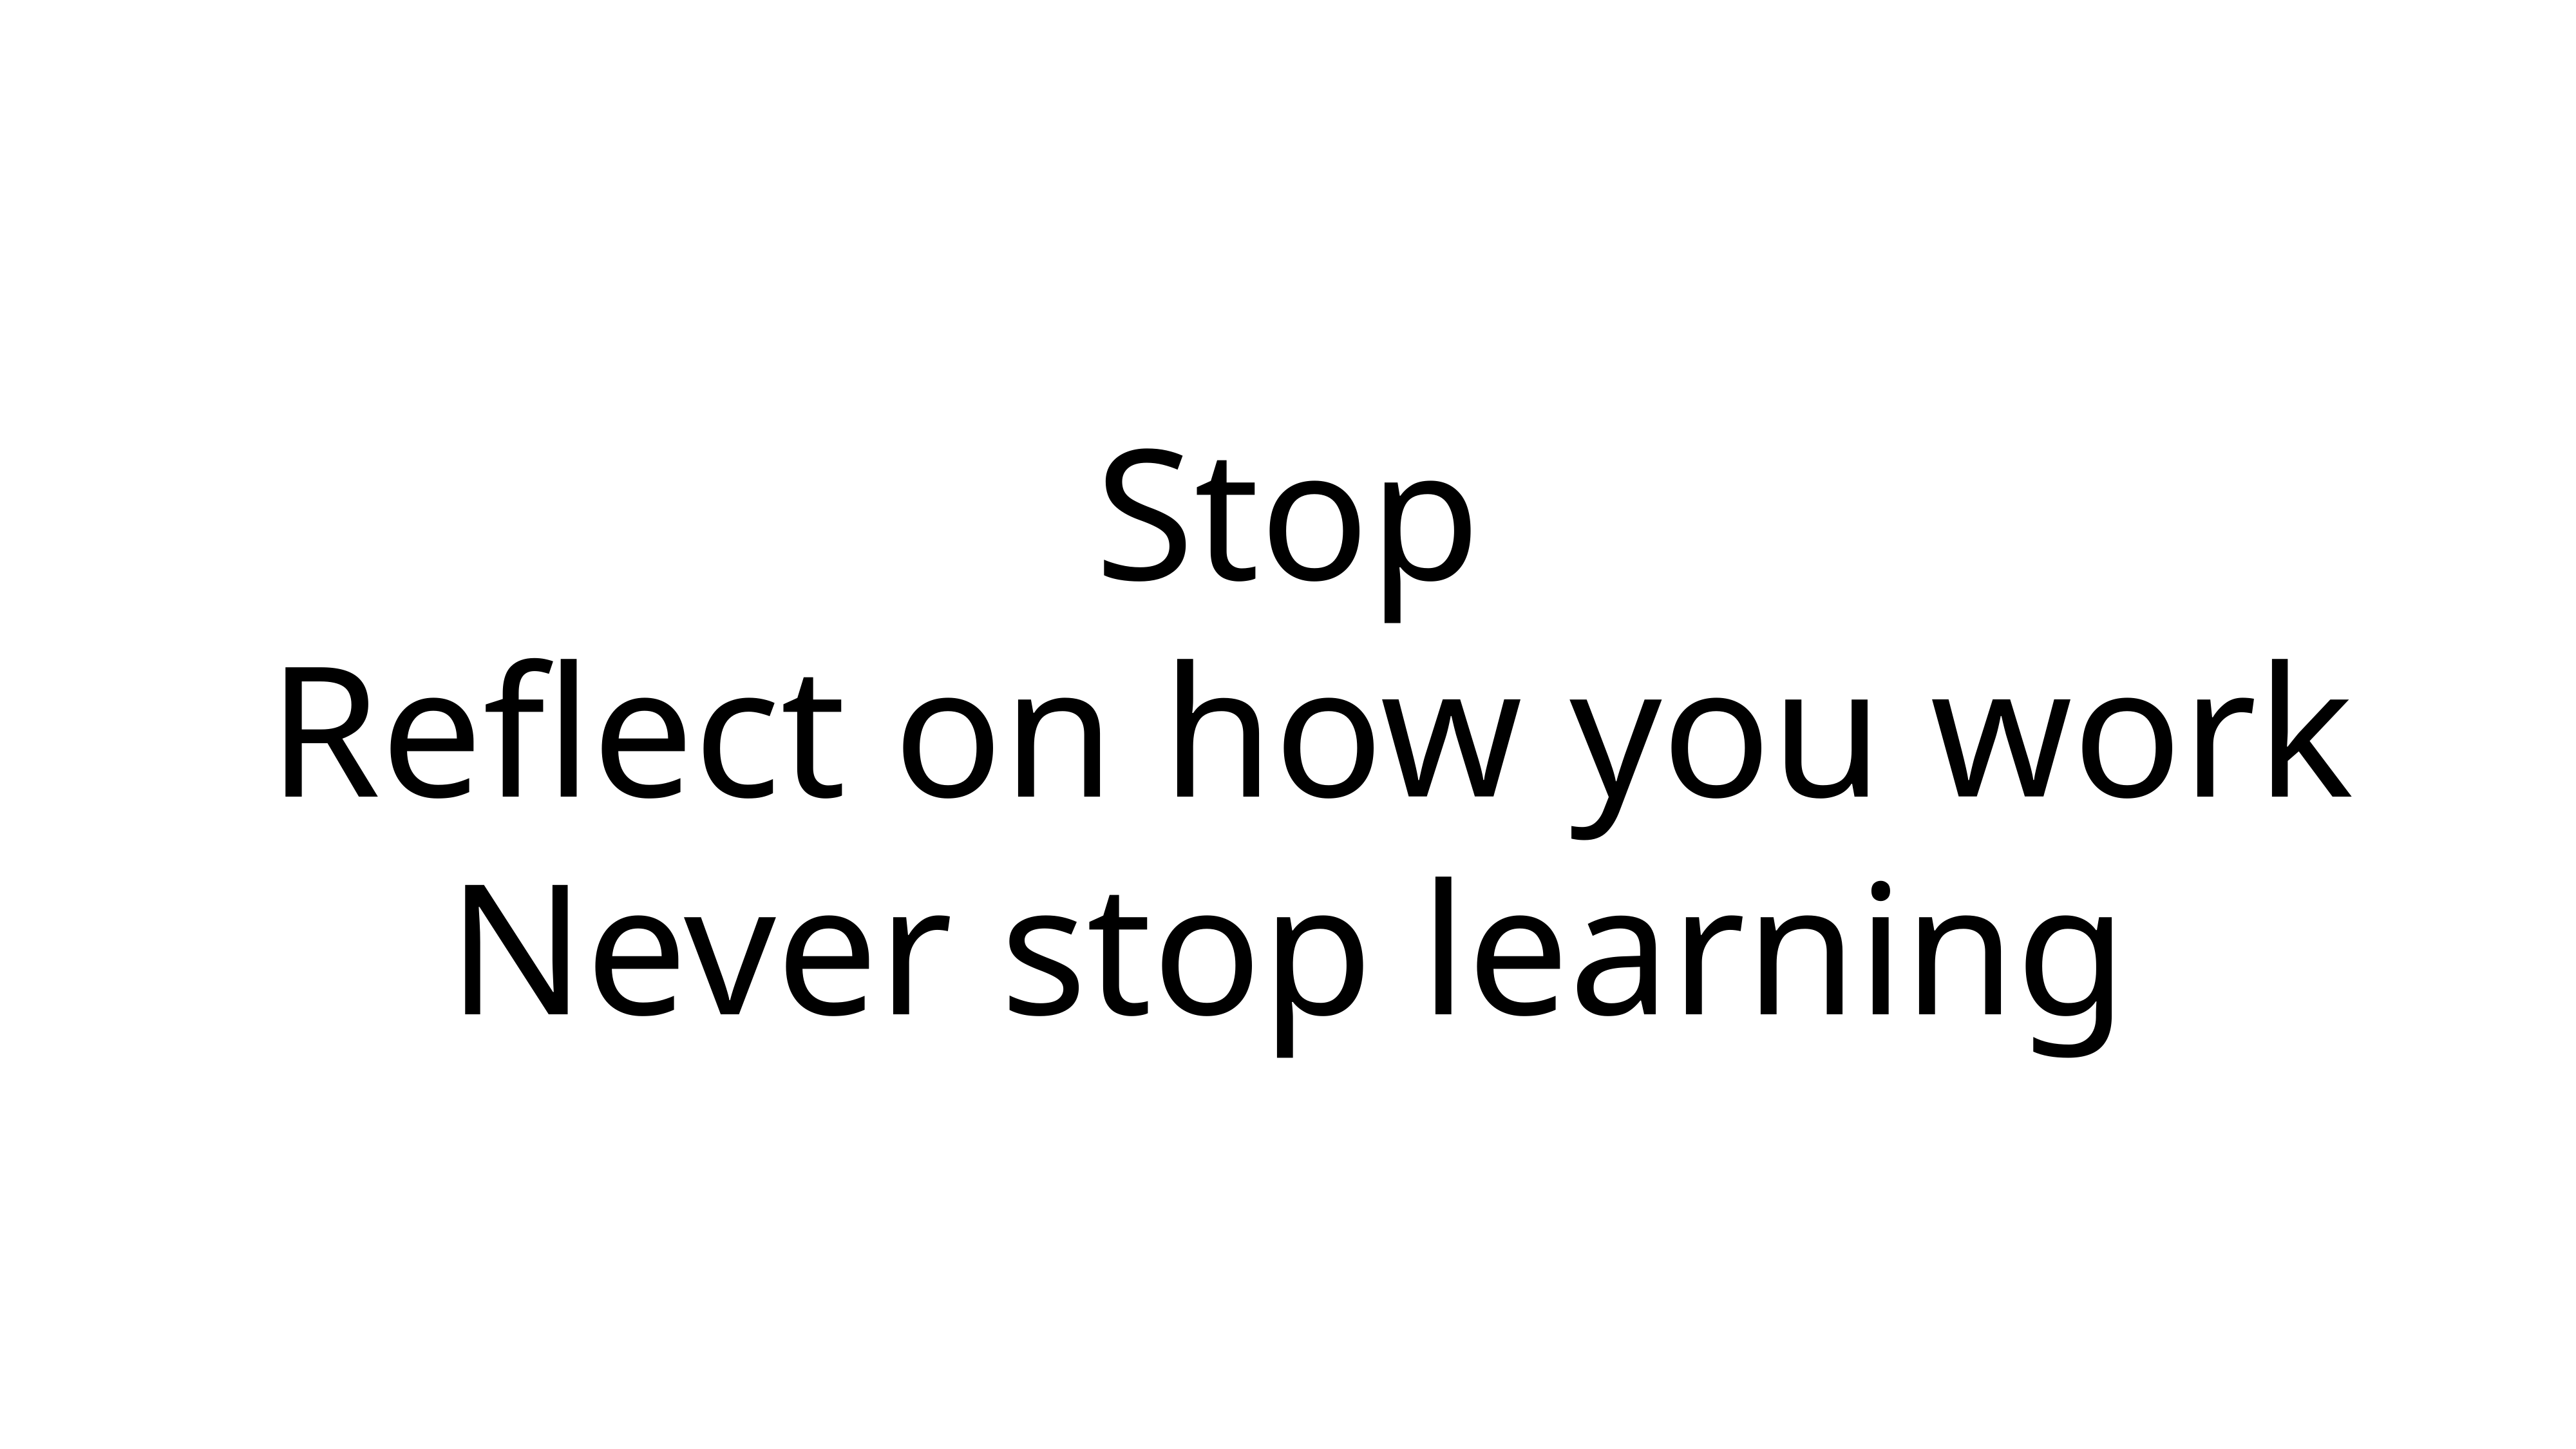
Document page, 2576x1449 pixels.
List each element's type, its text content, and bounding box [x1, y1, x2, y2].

title Stop Reflect on how you work Never stop learning [99, 311, 2477, 1138]
